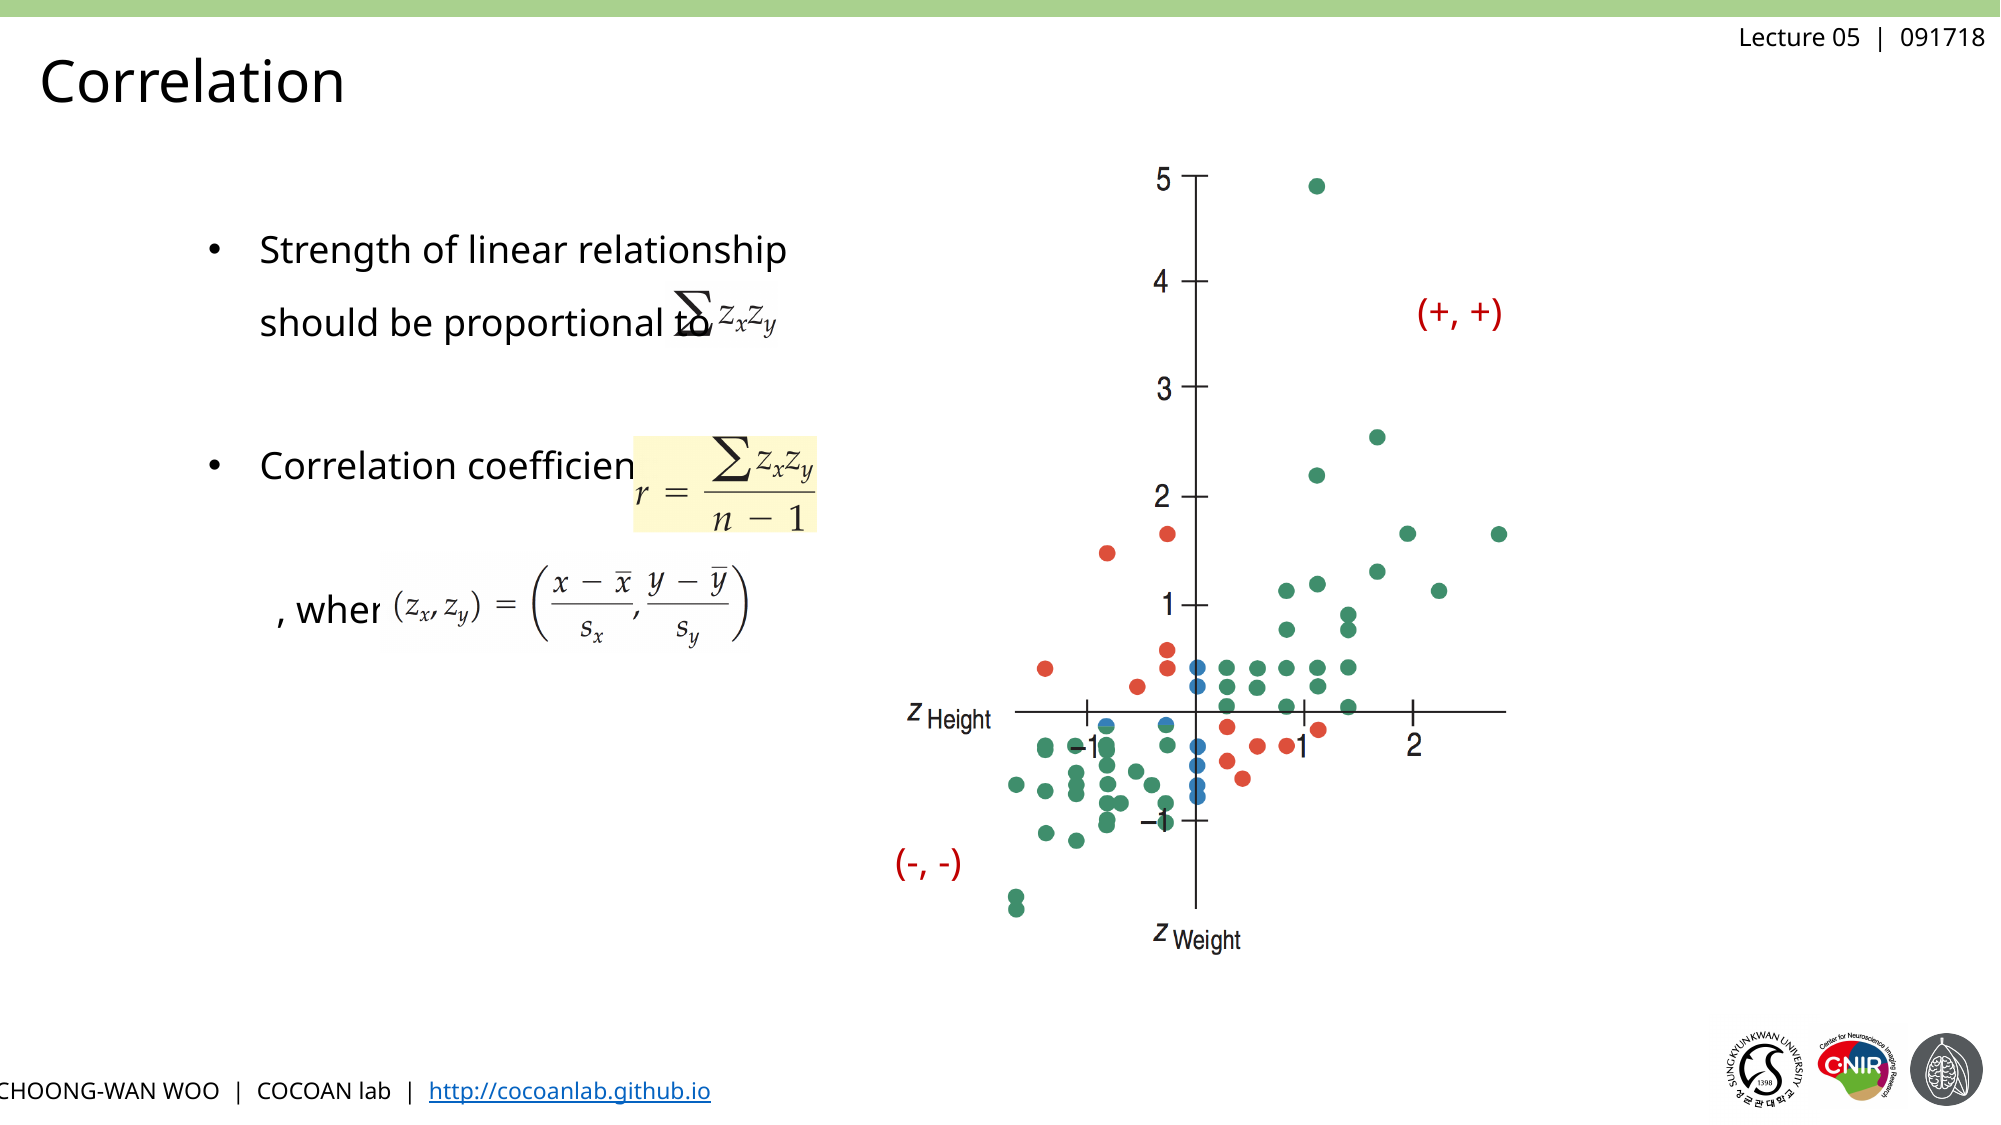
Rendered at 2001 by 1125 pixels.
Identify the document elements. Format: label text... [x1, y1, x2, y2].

text_box Correlation [25, 36, 362, 122]
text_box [1709, 1014, 1983, 1125]
text_box Strength of linear relationship should be proportional to Correlation coefficient: , where [193, 192, 812, 711]
picture [633, 436, 817, 533]
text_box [849, 122, 1567, 983]
picture [380, 551, 750, 653]
text_box CHOONG-WAN WOO | COCOAN lab | http://cocoanlab.github.io [0, 1069, 727, 1116]
text_box [0, 0, 2000, 18]
text_box Lecture 05 | 091718 [1623, 13, 2000, 59]
picture [665, 281, 778, 348]
